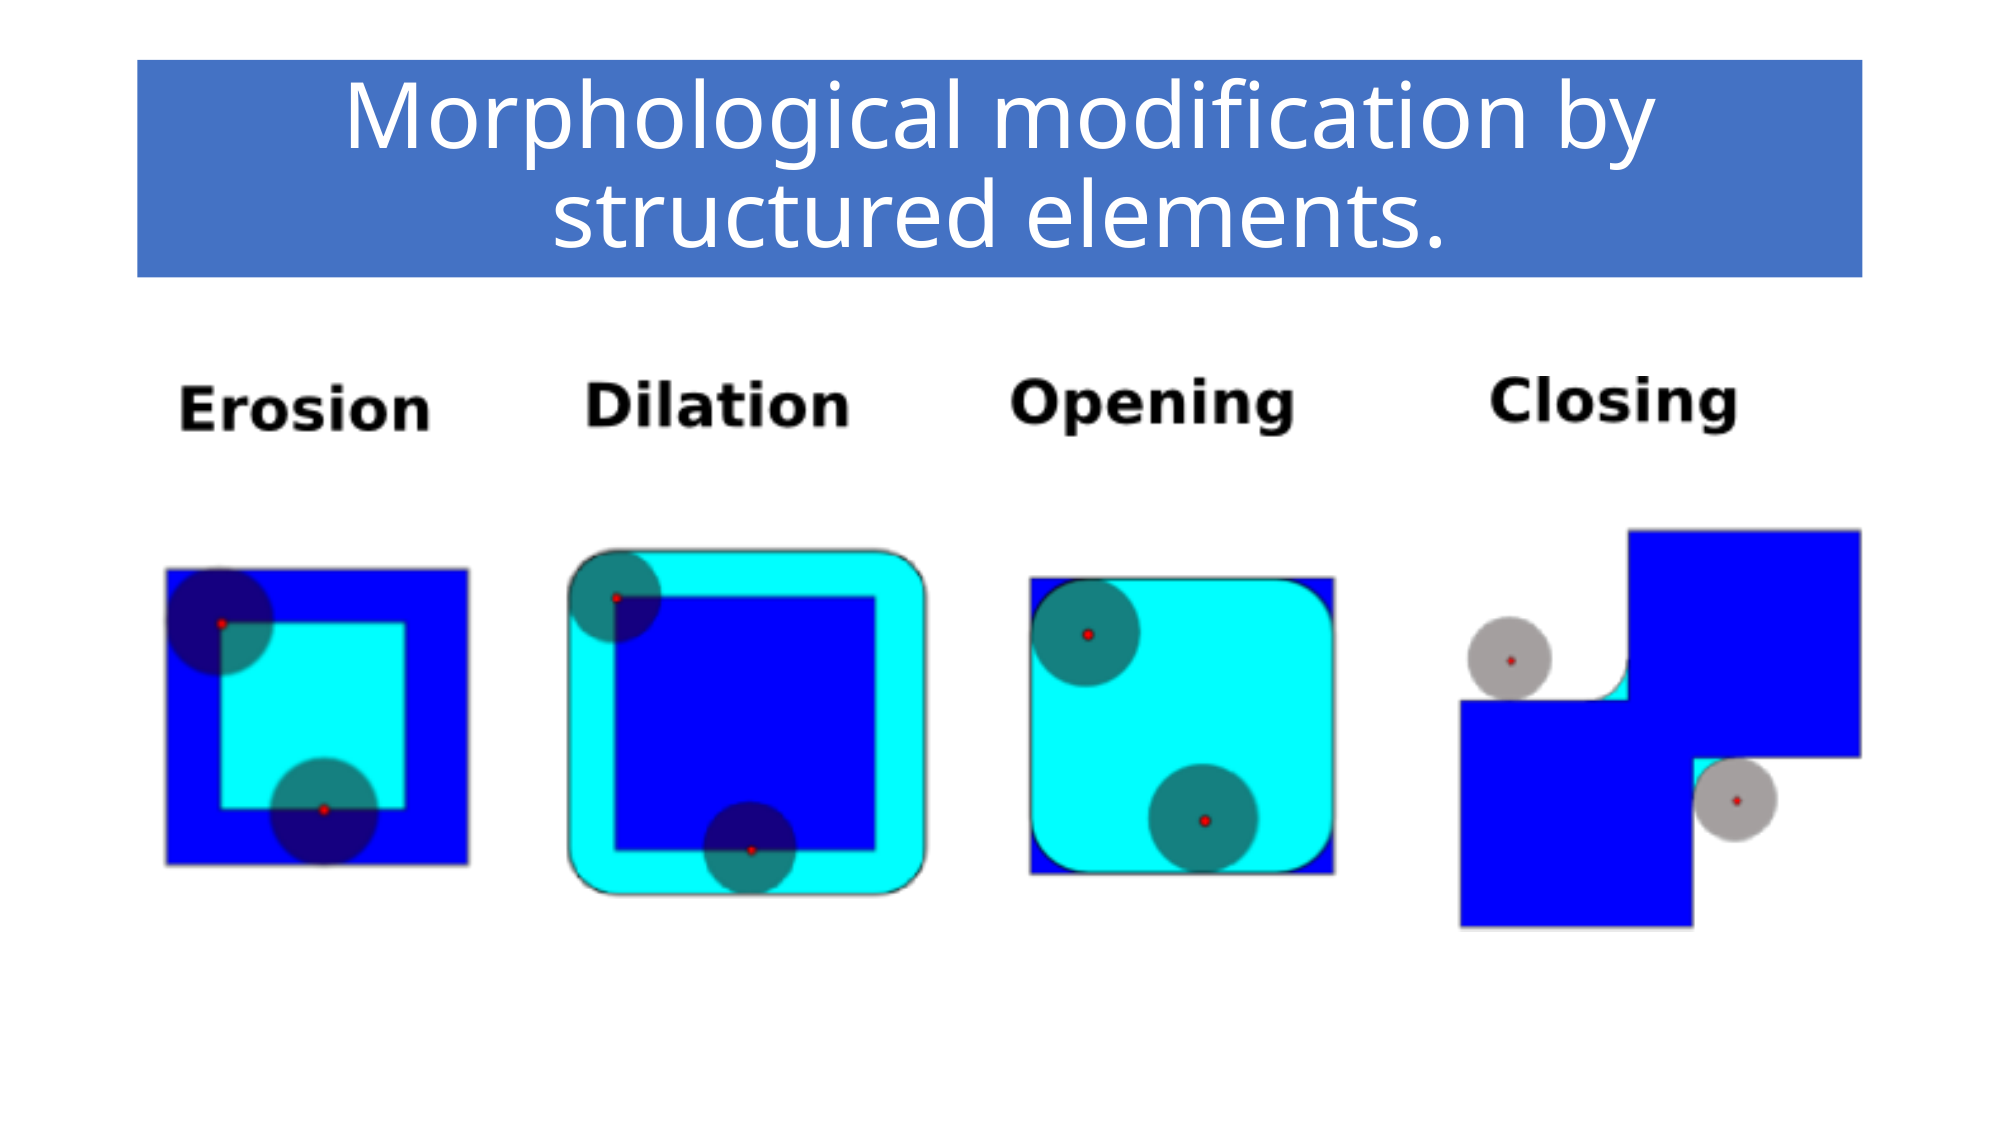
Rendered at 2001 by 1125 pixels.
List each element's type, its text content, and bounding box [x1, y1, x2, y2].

title Morphological modification by structured elements. [137, 59, 1863, 278]
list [115, 376, 1870, 932]
